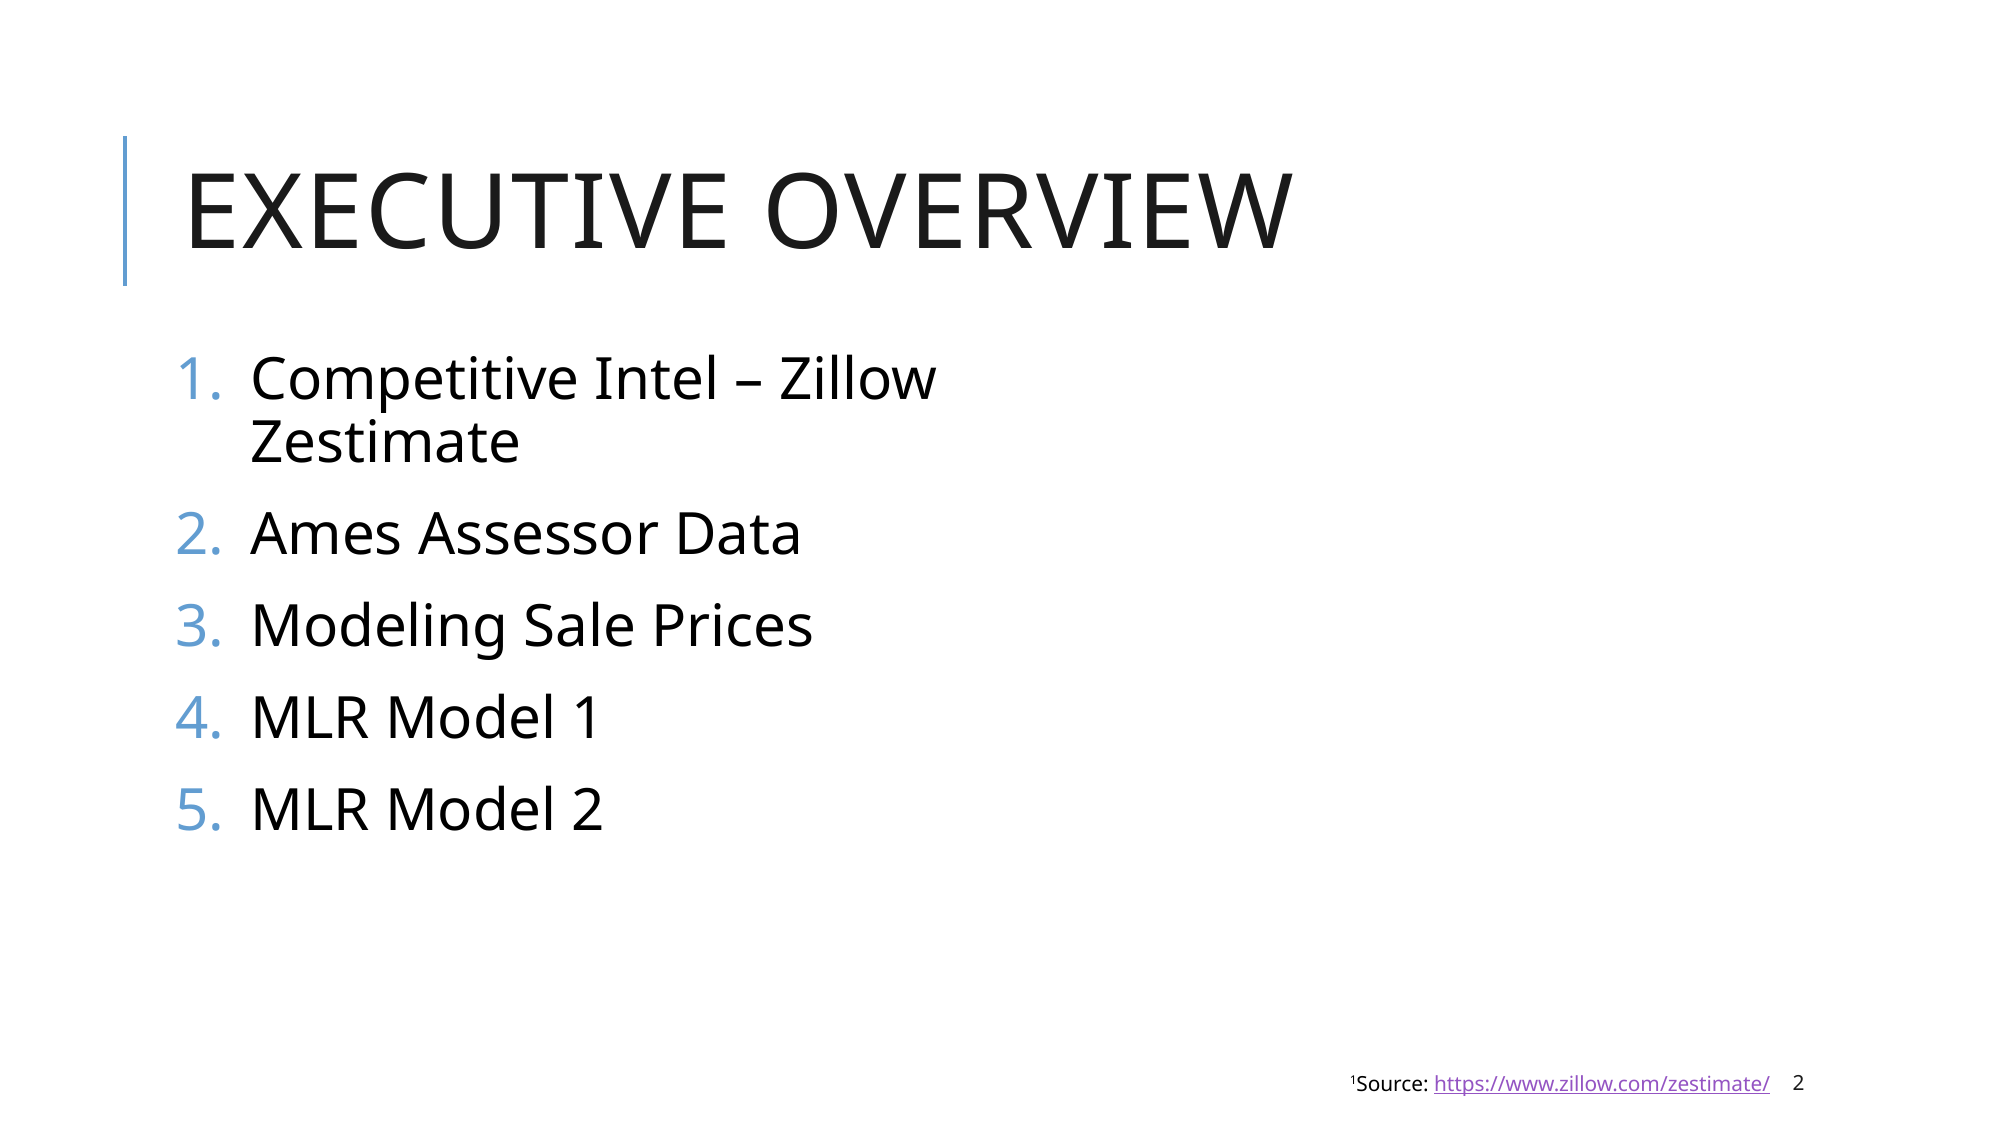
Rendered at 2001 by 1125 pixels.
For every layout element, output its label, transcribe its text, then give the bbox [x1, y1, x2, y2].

title Executive Overview [168, 96, 1763, 342]
slide_number 1 [1777, 1061, 1938, 1107]
text_box 1Source: https://www.zillow.com/zestimate/ [822, 1062, 1777, 1106]
list Competitive Intel – Zillow Zestimate Ames Assessor Data Modeling Sale Prices MLR Model 1 MLR Model 2 [168, 341, 1109, 1050]
